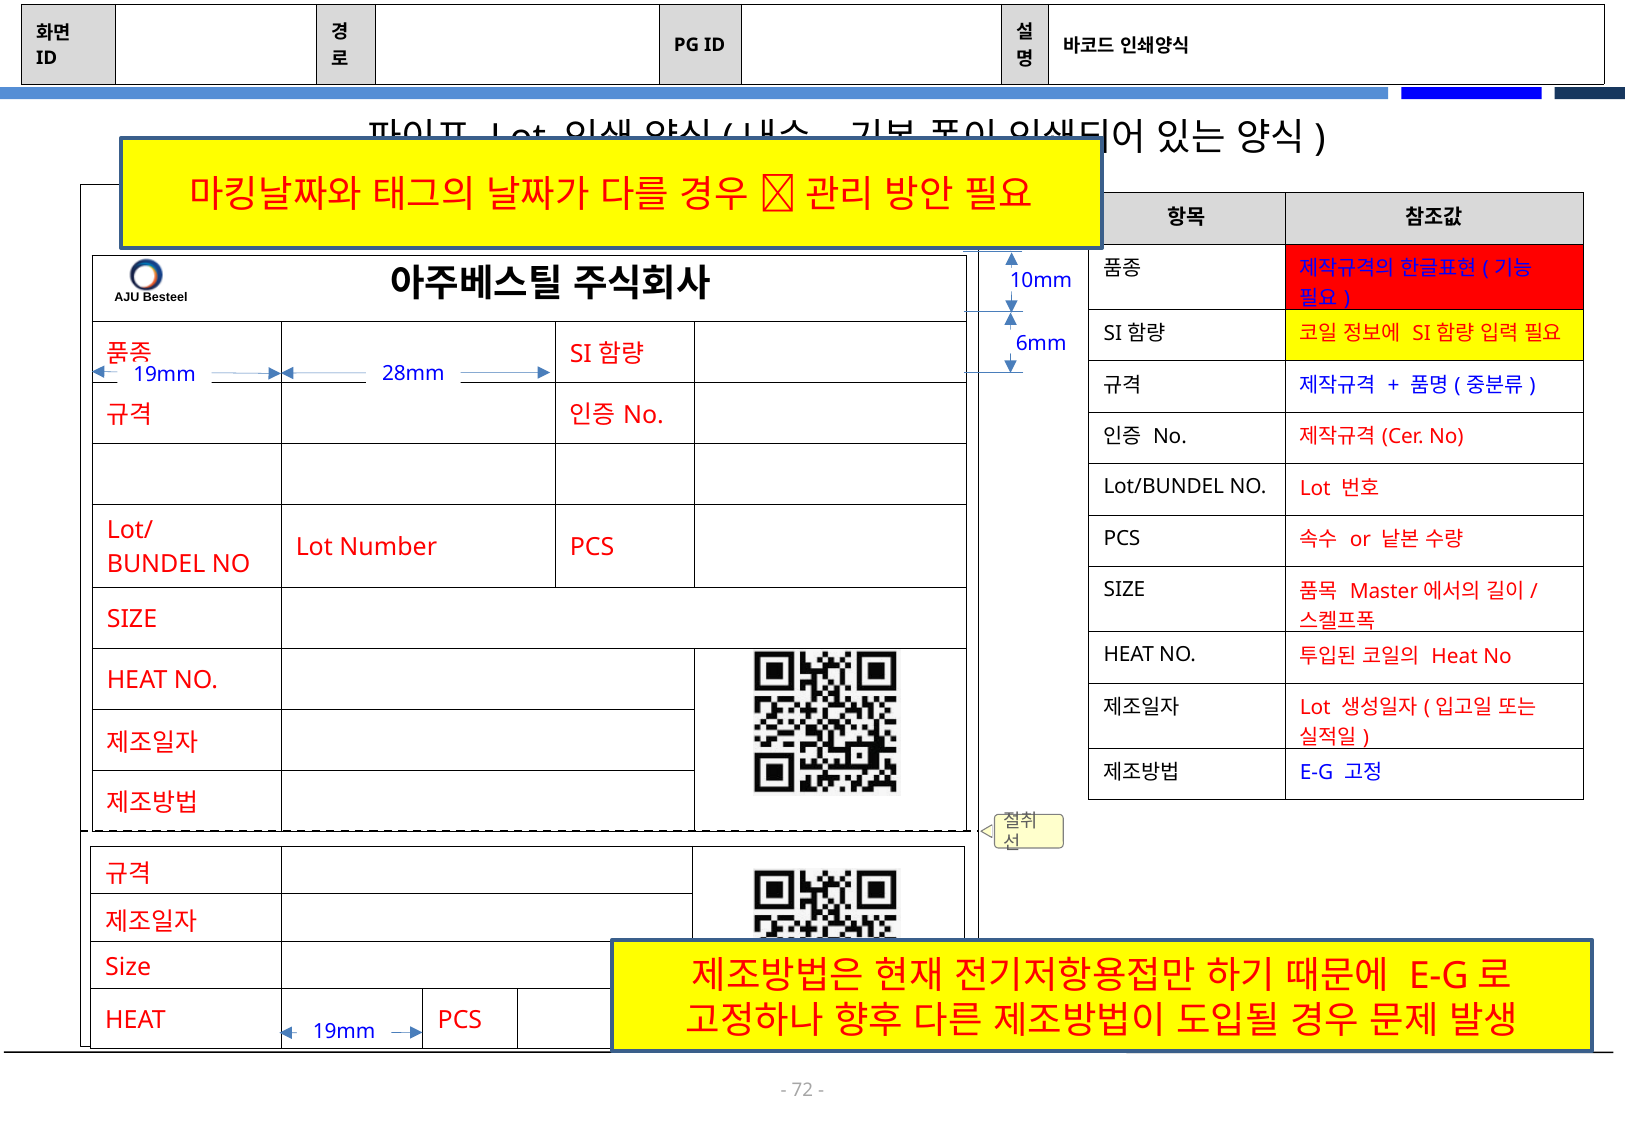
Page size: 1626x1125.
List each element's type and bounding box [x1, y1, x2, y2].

table_cell [1286, 516, 1583, 566]
table_cell [556, 505, 694, 587]
table_cell [423, 989, 517, 1048]
table_cell [1089, 413, 1285, 463]
table_cell [1089, 749, 1285, 799]
table_cell [93, 444, 281, 504]
table_cell [695, 444, 966, 504]
text_box [279, 1016, 423, 1044]
table_header [93, 256, 966, 321]
table_cell [695, 505, 966, 587]
table_cell [91, 942, 281, 988]
table_header [1002, 5, 1048, 84]
table_cell [282, 588, 966, 648]
table_cell [93, 322, 281, 371]
table_cell [518, 989, 610, 1048]
table_cell [1089, 684, 1285, 748]
table_cell [93, 505, 281, 587]
table_cell [1089, 245, 1285, 309]
table_cell [282, 710, 694, 770]
table_header [22, 5, 115, 84]
table_cell [93, 649, 281, 709]
table_cell [1286, 464, 1583, 515]
table_cell [282, 771, 694, 830]
table_cell [93, 383, 281, 443]
table_cell [695, 649, 966, 830]
table_cell [282, 322, 555, 382]
table_cell [1089, 632, 1285, 683]
table_cell [1286, 632, 1583, 683]
table_cell [93, 374, 115, 382]
picture [127, 257, 165, 295]
table_header [317, 5, 375, 84]
table_cell [1286, 245, 1583, 309]
table_cell [1089, 464, 1285, 515]
table_cell [1089, 567, 1285, 631]
table_cell [282, 505, 555, 587]
table_cell [282, 374, 364, 382]
table_cell [1089, 310, 1285, 360]
table_header [1049, 5, 1604, 84]
table_header [660, 5, 741, 84]
table_cell [1089, 361, 1285, 412]
table_cell [214, 374, 281, 382]
table_header [742, 5, 1001, 84]
table_cell [1286, 684, 1583, 748]
table_header [282, 847, 692, 893]
table_cell [91, 989, 281, 1048]
picture [752, 867, 901, 1015]
table_header [1286, 193, 1583, 244]
table_cell [695, 322, 966, 382]
table_cell [1286, 310, 1583, 360]
table_cell [93, 771, 281, 830]
table_header [1104, 193, 1285, 244]
table_cell [282, 1034, 422, 1048]
table_cell [282, 989, 422, 1032]
table_cell [1286, 567, 1583, 631]
table_cell [282, 649, 694, 709]
table_header [693, 847, 964, 938]
table_cell [1286, 749, 1583, 799]
table_cell [282, 894, 692, 941]
table_header [376, 5, 659, 84]
picture [752, 649, 901, 796]
table_cell [556, 383, 694, 443]
table_header [91, 847, 281, 893]
table_cell [556, 444, 694, 504]
table_cell [556, 322, 694, 382]
table_cell [1089, 516, 1285, 566]
table_cell [1286, 361, 1583, 412]
table_cell [93, 710, 281, 770]
table_cell [1286, 413, 1583, 463]
text_box [78, 104, 1594, 1053]
table_cell [282, 444, 555, 504]
table_cell [695, 383, 966, 443]
table_header [116, 5, 316, 84]
table_cell [282, 942, 610, 988]
table_cell [282, 383, 555, 443]
table_cell [91, 894, 281, 941]
table_cell [93, 588, 281, 648]
